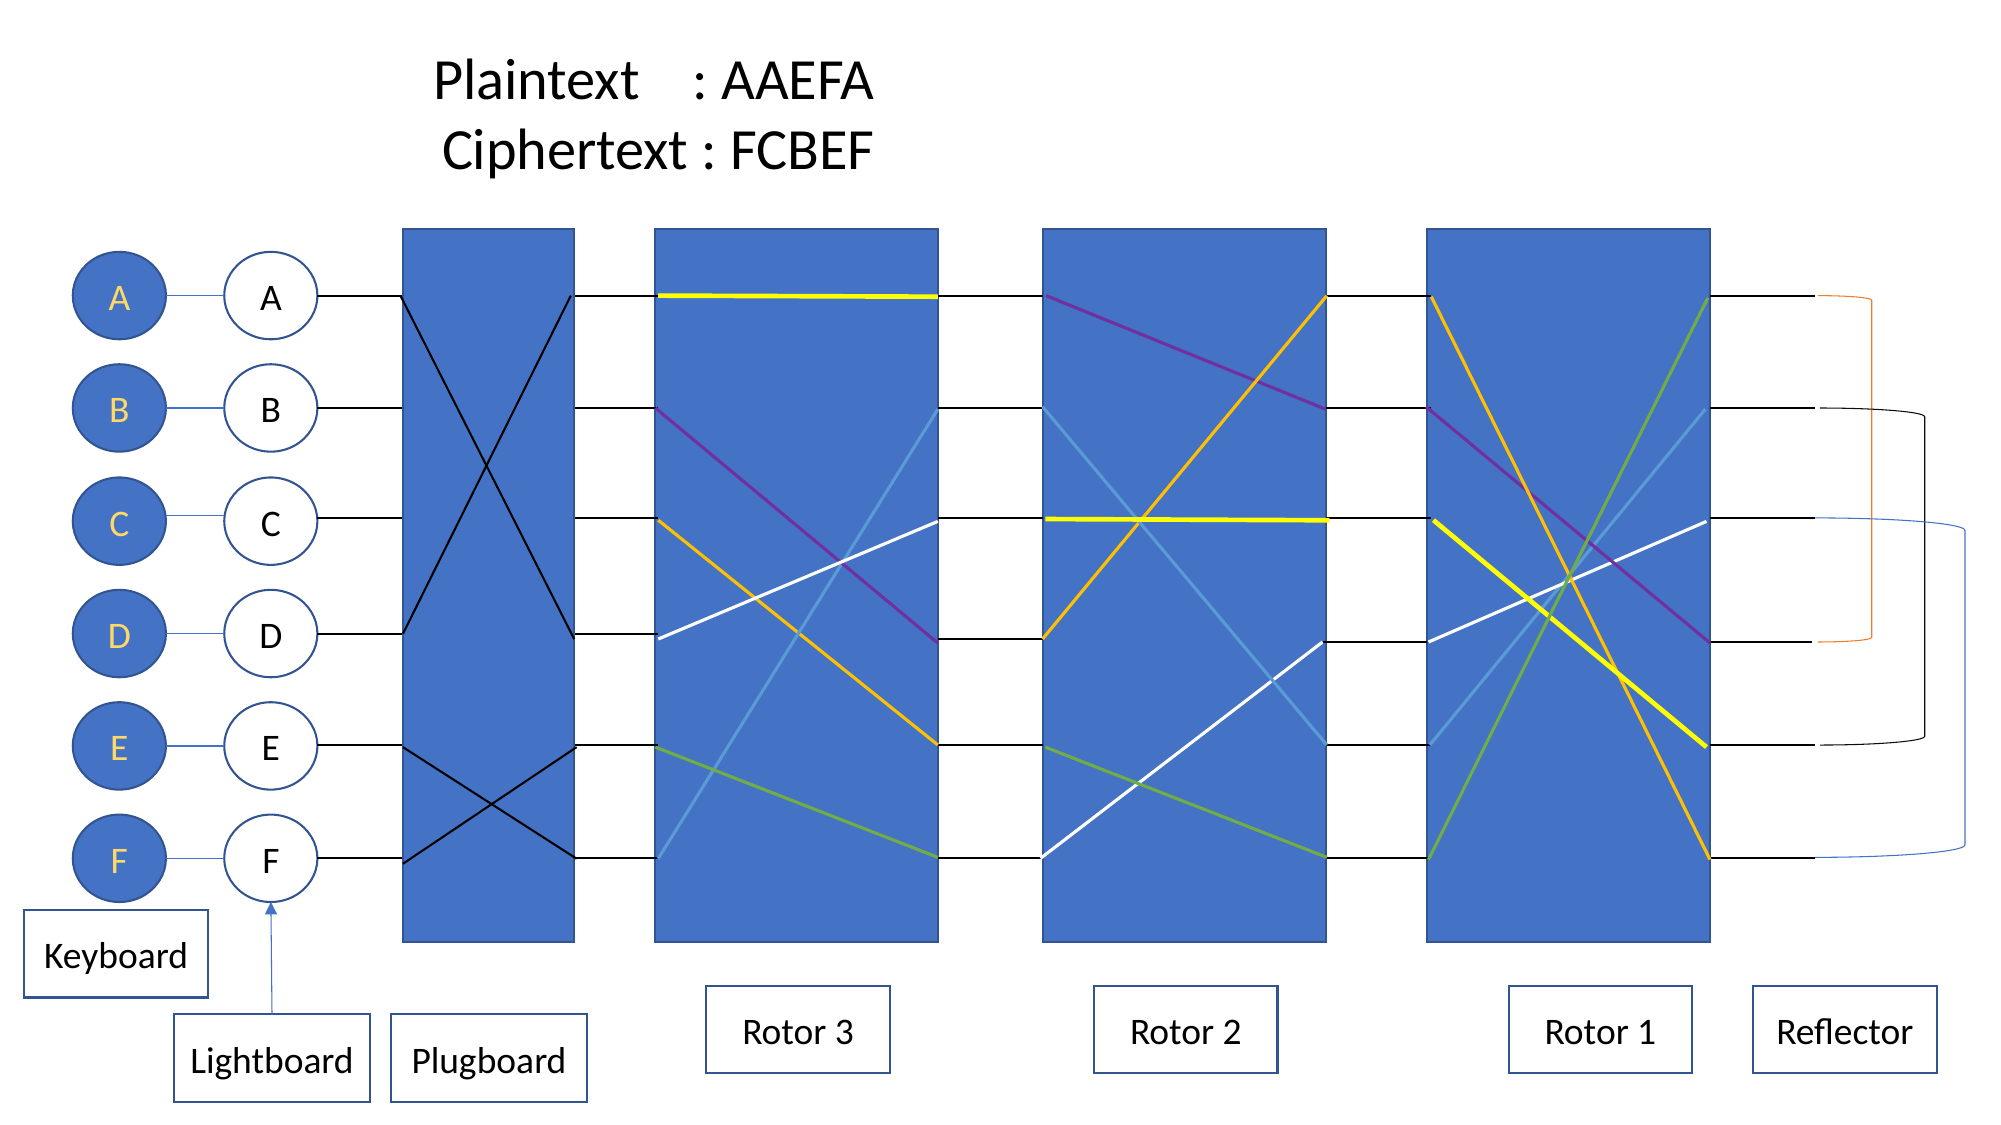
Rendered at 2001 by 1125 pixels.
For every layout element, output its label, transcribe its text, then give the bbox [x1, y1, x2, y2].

text_box Plugboard [390, 1013, 588, 1103]
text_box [655, 747, 938, 858]
text_box Rotor 1 [1508, 985, 1693, 1074]
text_box C [223, 476, 319, 566]
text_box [1431, 296, 1711, 860]
text_box B [71, 363, 167, 453]
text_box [1045, 747, 1327, 858]
text_box A [223, 250, 319, 341]
text_box [402, 864, 575, 943]
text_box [400, 296, 575, 640]
text_box [654, 859, 939, 943]
text_box [1819, 407, 1926, 521]
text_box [1042, 406, 1327, 745]
text_box [654, 635, 658, 744]
text_box D [223, 588, 319, 679]
text_box Keyboard [23, 909, 209, 999]
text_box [1428, 297, 1708, 860]
text_box A [71, 250, 167, 341]
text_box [403, 295, 571, 634]
text_box Lightboard [173, 1013, 371, 1103]
text_box [402, 228, 575, 295]
text_box F [223, 813, 319, 904]
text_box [658, 521, 938, 639]
text_box Rotor 3 [705, 985, 891, 1074]
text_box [402, 747, 577, 859]
text_box [654, 228, 939, 295]
text_box B [223, 363, 319, 453]
text_box D [71, 588, 167, 679]
text_box [1426, 228, 1711, 296]
text_box [1042, 228, 1327, 295]
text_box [655, 407, 938, 644]
text_box [1817, 295, 1873, 517]
text_box [1814, 517, 1966, 858]
text_box Plaintext : AAEFA Ciphertext : FCBEF [391, 33, 890, 189]
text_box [1042, 295, 1327, 406]
text_box [1042, 858, 1327, 943]
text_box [402, 859, 577, 864]
text_box Reflector [1752, 985, 1938, 1074]
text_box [1040, 641, 1323, 859]
text_box [1426, 859, 1711, 943]
text_box [654, 297, 939, 407]
text_box E [71, 701, 167, 791]
text_box F [71, 813, 167, 904]
text_box Rotor 2 [1093, 985, 1279, 1074]
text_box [658, 644, 938, 747]
text_box E [223, 701, 319, 791]
text_box C [71, 476, 167, 566]
text_box [402, 640, 575, 744]
